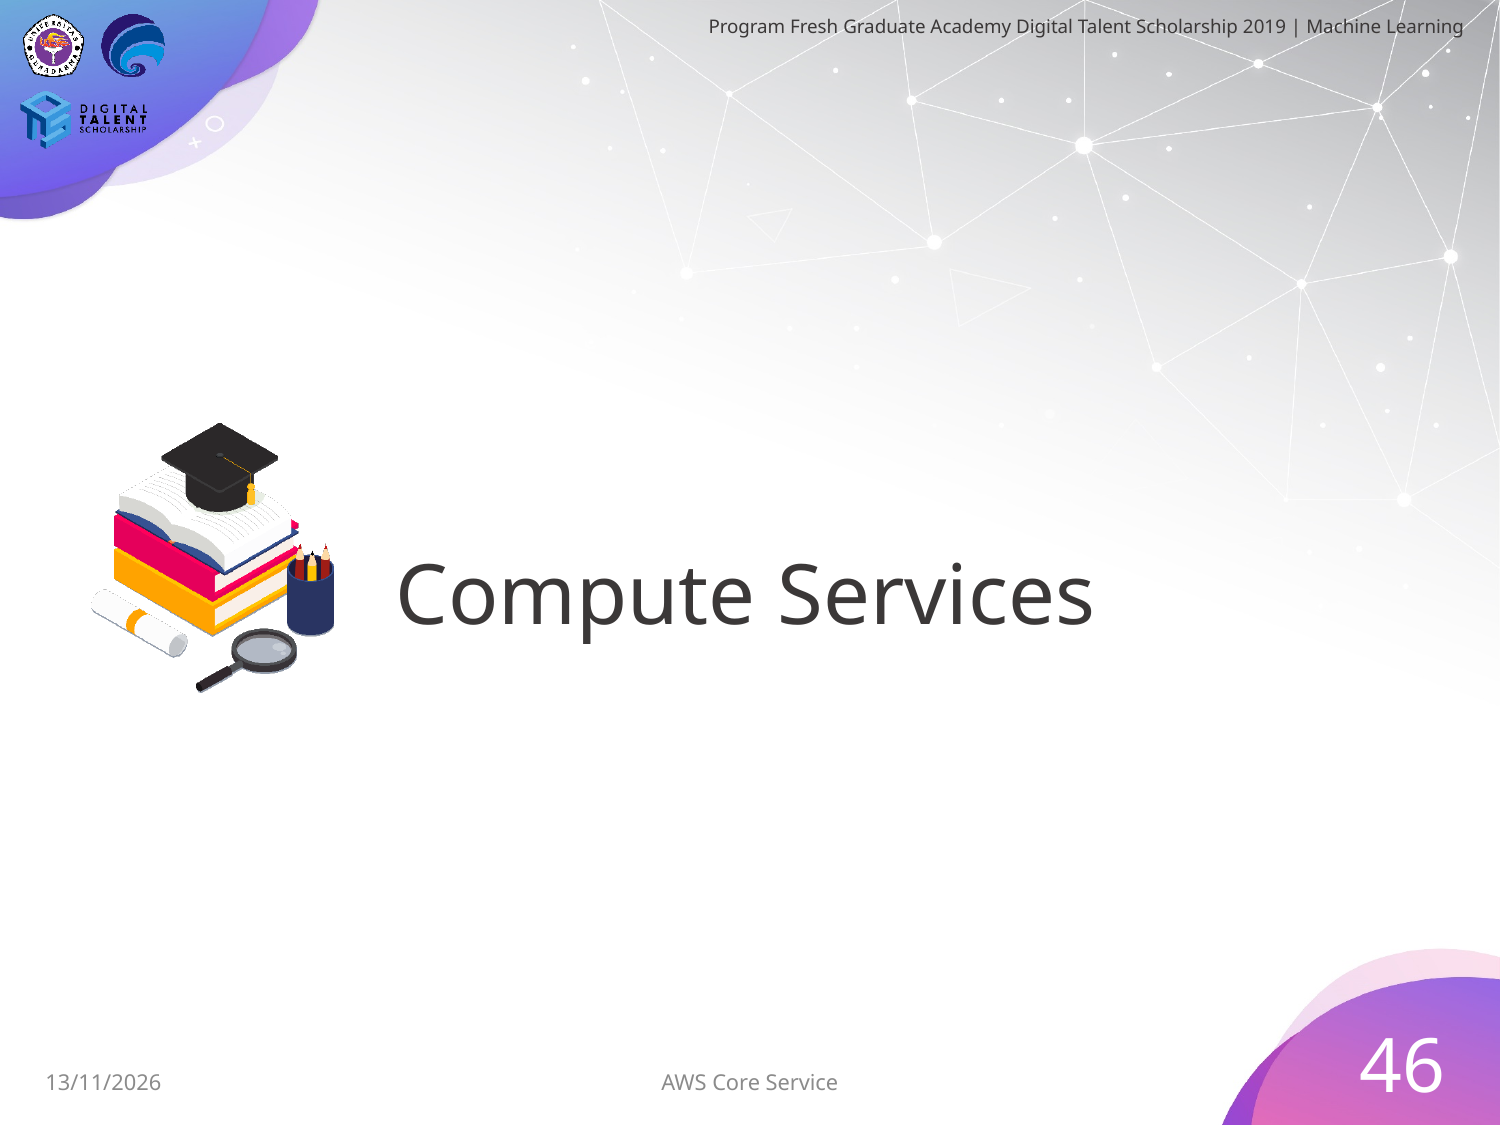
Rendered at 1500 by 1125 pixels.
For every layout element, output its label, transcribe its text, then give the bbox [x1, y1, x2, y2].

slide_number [30, 1053, 272, 1114]
footer AWS Core Service [382, 1053, 1118, 1114]
slide_number 46 [1327, 1023, 1478, 1114]
title Compute Services [380, 483, 1396, 700]
picture [0, 0, 1500, 1125]
